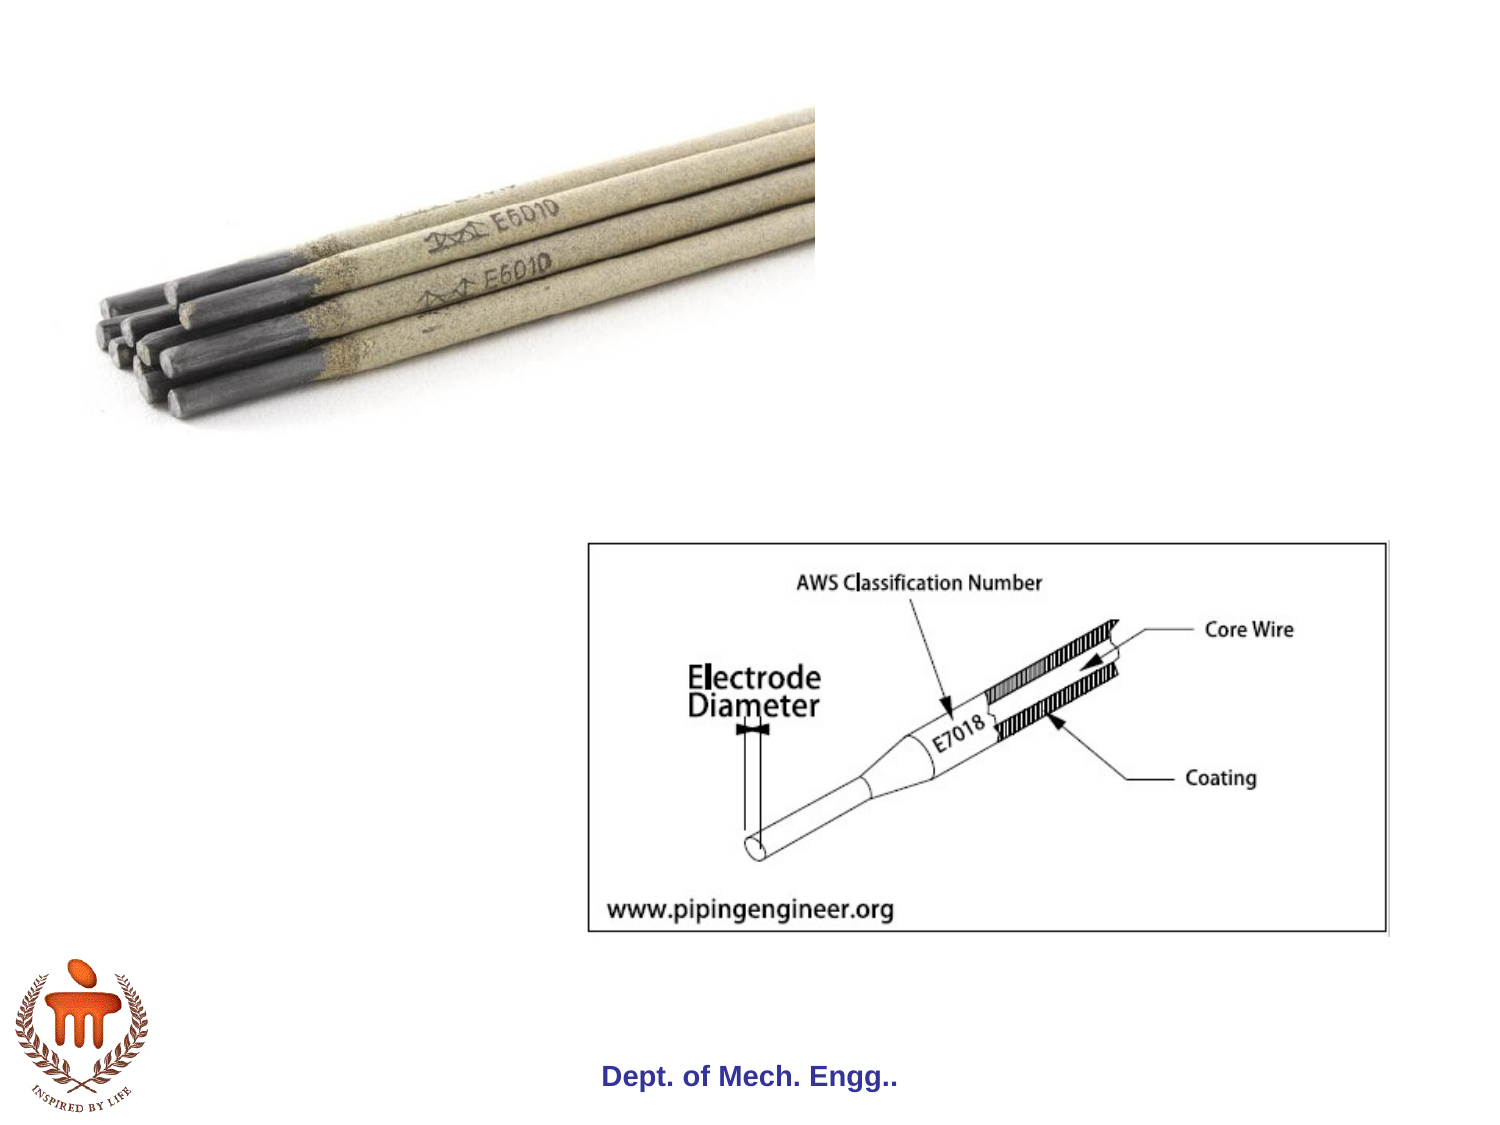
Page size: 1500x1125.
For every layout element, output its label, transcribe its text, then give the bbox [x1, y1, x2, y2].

picture [584, 539, 1391, 938]
footer Dept. of Mech. Engg.. [512, 1049, 988, 1103]
picture [0, 952, 157, 1118]
picture [29, 37, 815, 480]
